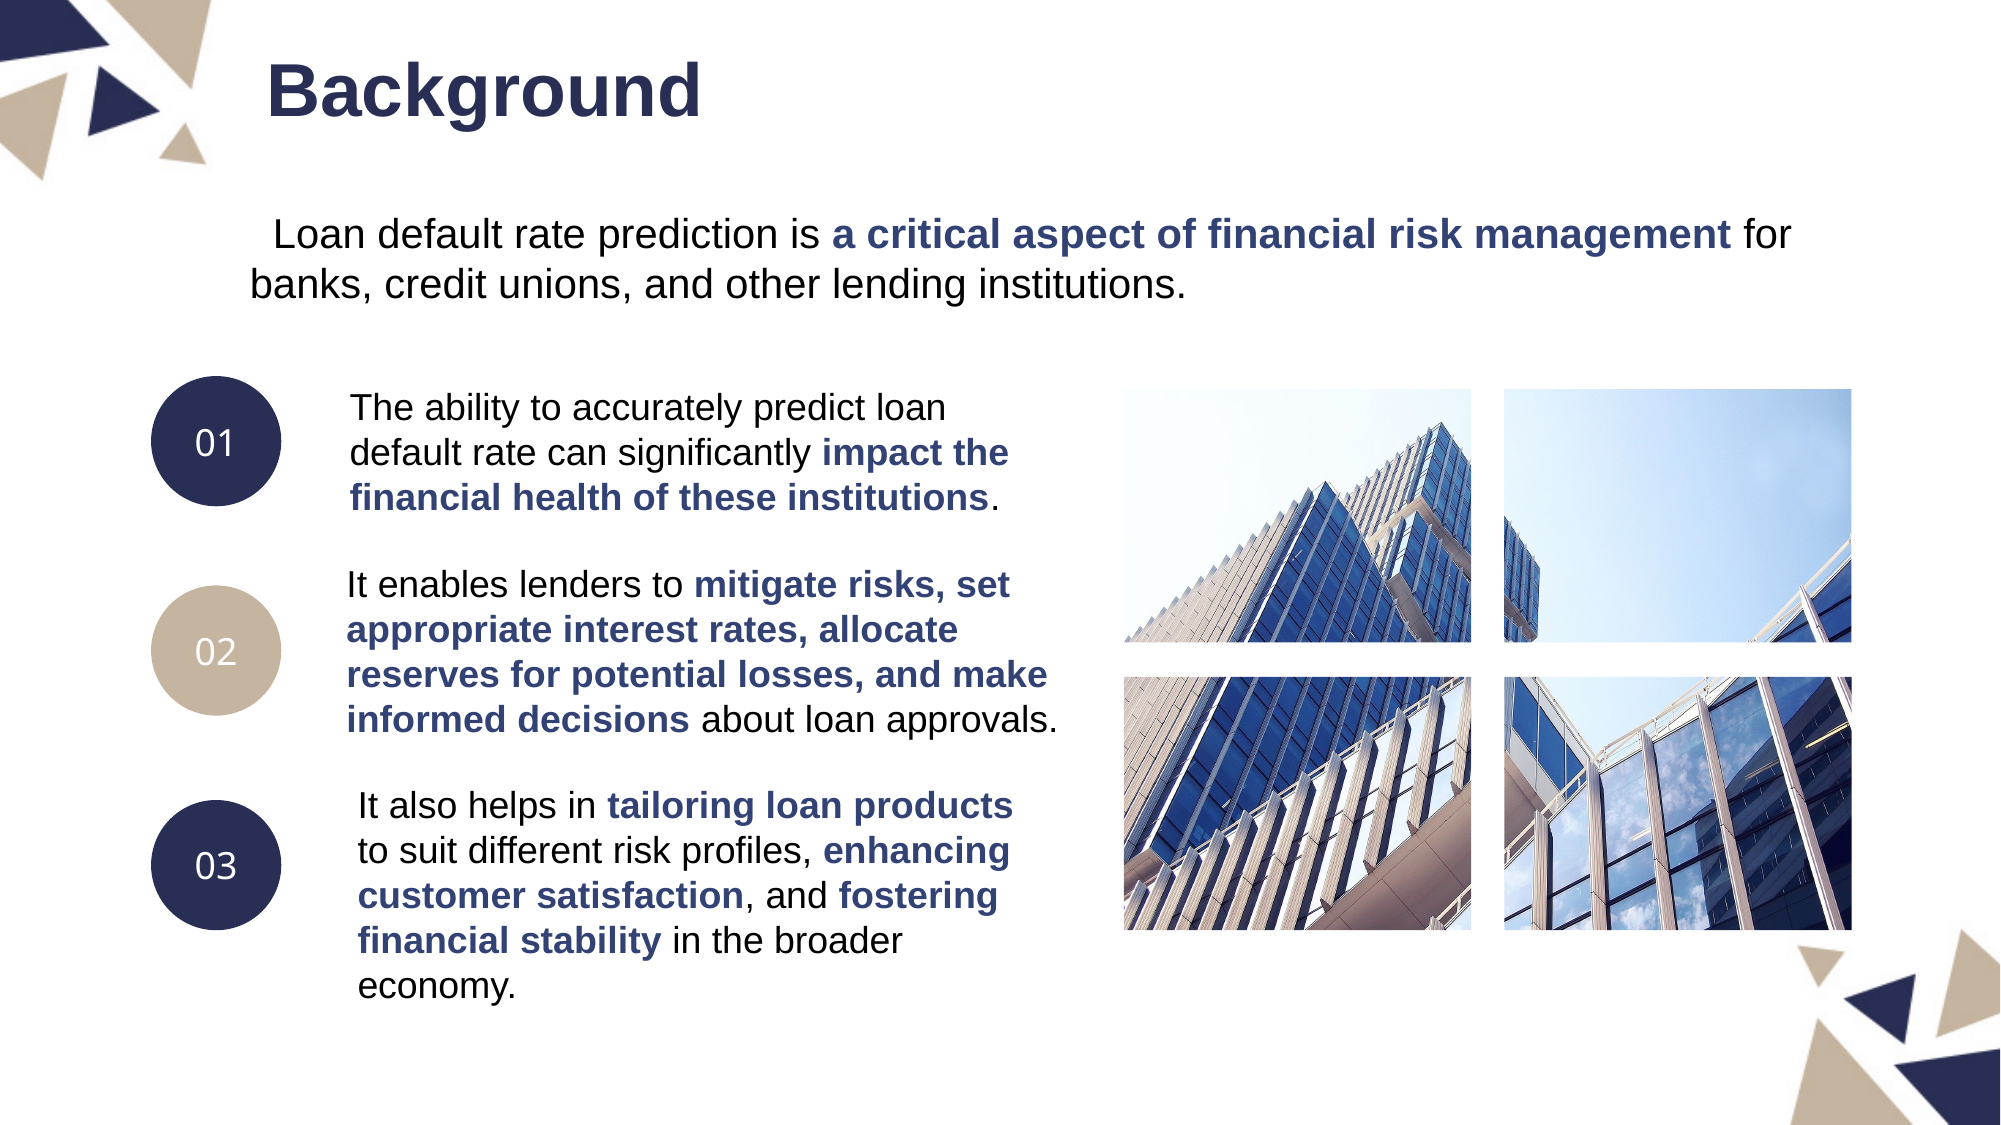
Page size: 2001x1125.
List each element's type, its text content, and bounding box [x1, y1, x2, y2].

text_box It enables lenders to mitigate risks, set appropriate interest rates, allocate reserves for potential losses, and make informed decisions about loan approvals. [331, 552, 1074, 747]
text_box 01 [150, 375, 283, 508]
text_box 03 [150, 798, 283, 932]
text_box The ability to accurately predict loan default rate can significantly impact the financial health of these institutions. [334, 376, 1071, 526]
picture [0, 0, 2001, 1125]
text_box Background [0, 34, 1223, 140]
text_box It also helps in tailoring loan products to suit different risk profiles, enhancing customer satisfaction, and fostering financial stability in the broader economy. [342, 773, 1063, 1014]
text_box [1503, 388, 1852, 643]
text_box 02 [150, 584, 283, 717]
text_box [1123, 676, 1472, 931]
text_box Loan default rate prediction is a critical aspect of financial risk management for banks, credit unions, and other lending institutions. [235, 199, 1844, 315]
text_box [1503, 676, 1853, 931]
text_box [1123, 388, 1472, 643]
